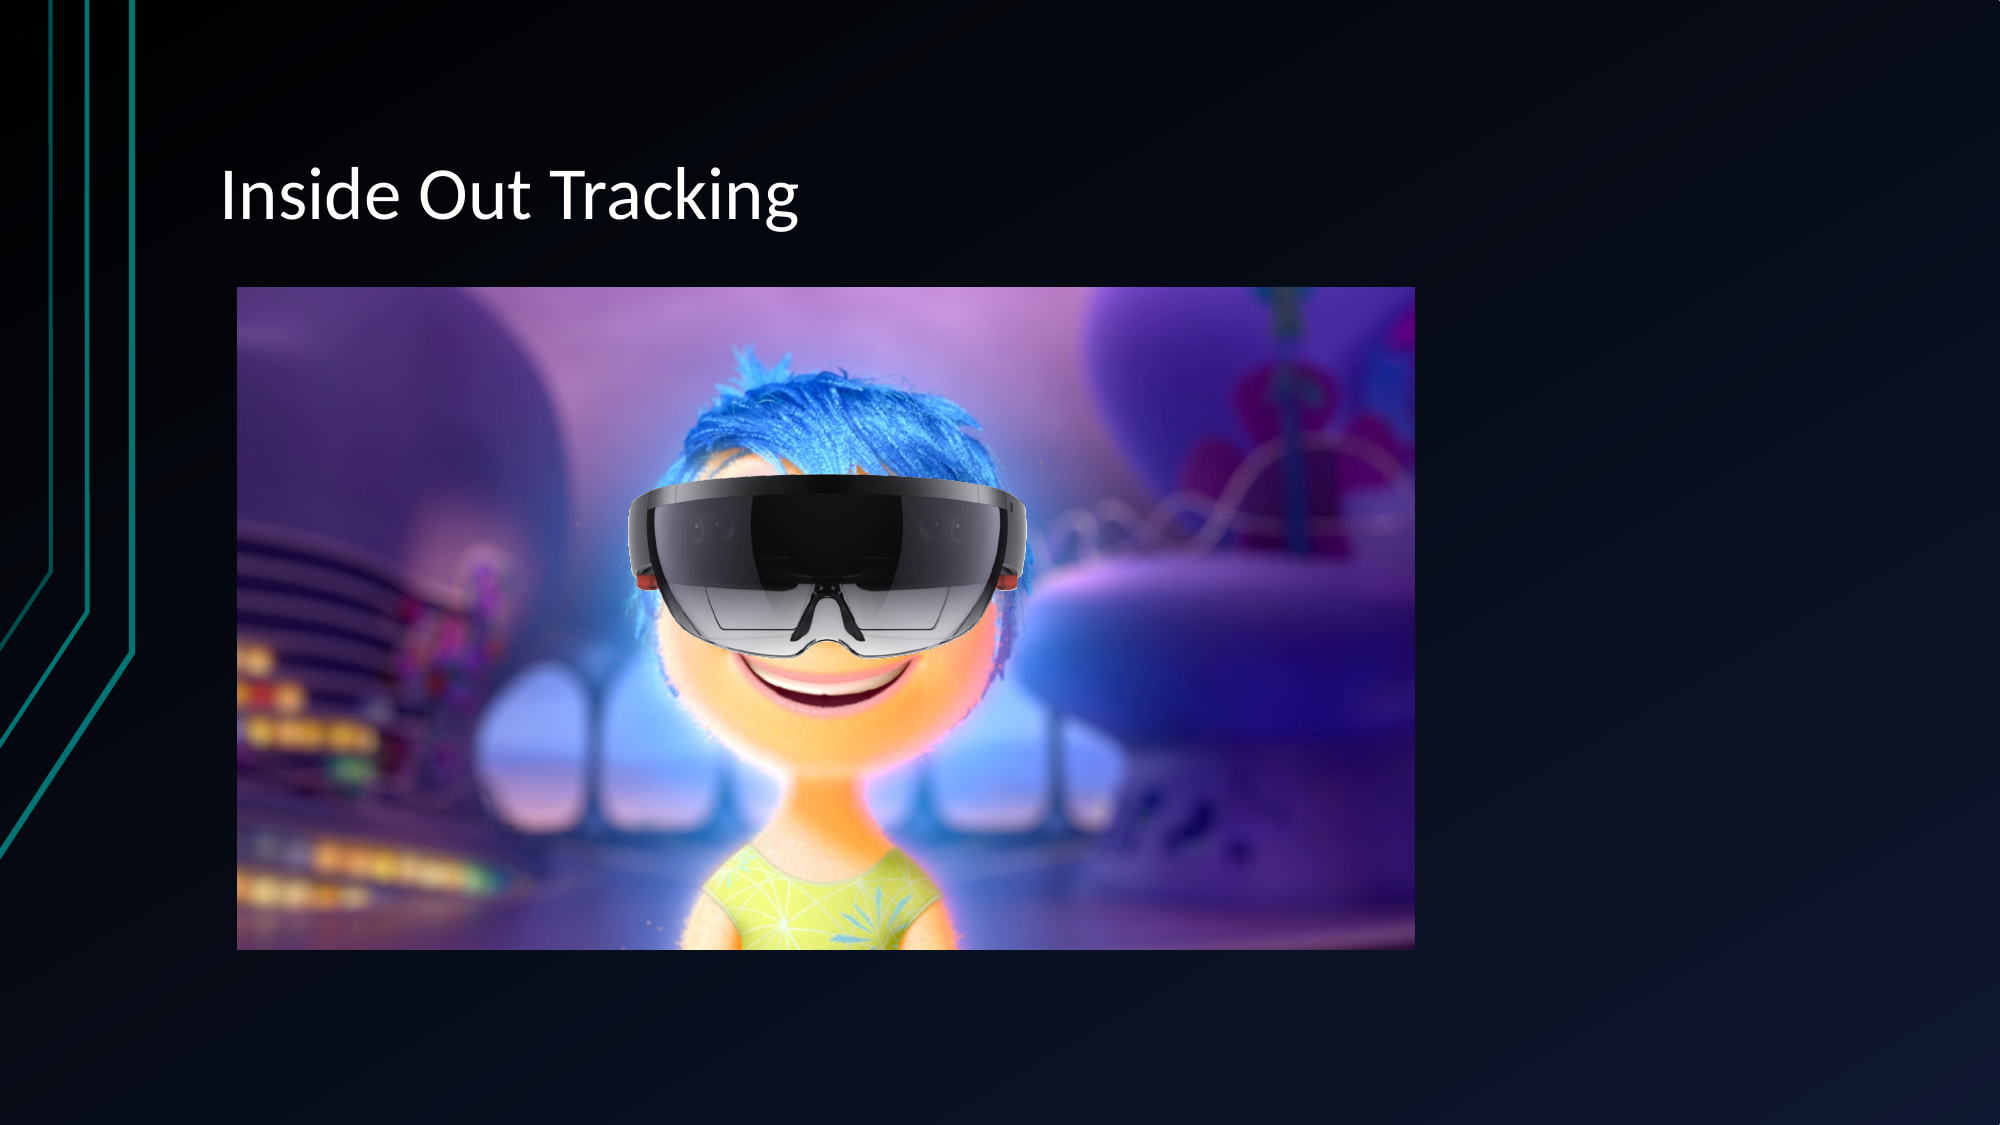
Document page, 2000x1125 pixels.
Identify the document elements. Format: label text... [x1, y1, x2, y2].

title Inside Out Tracking [199, 45, 1900, 246]
picture [236, 287, 1415, 950]
